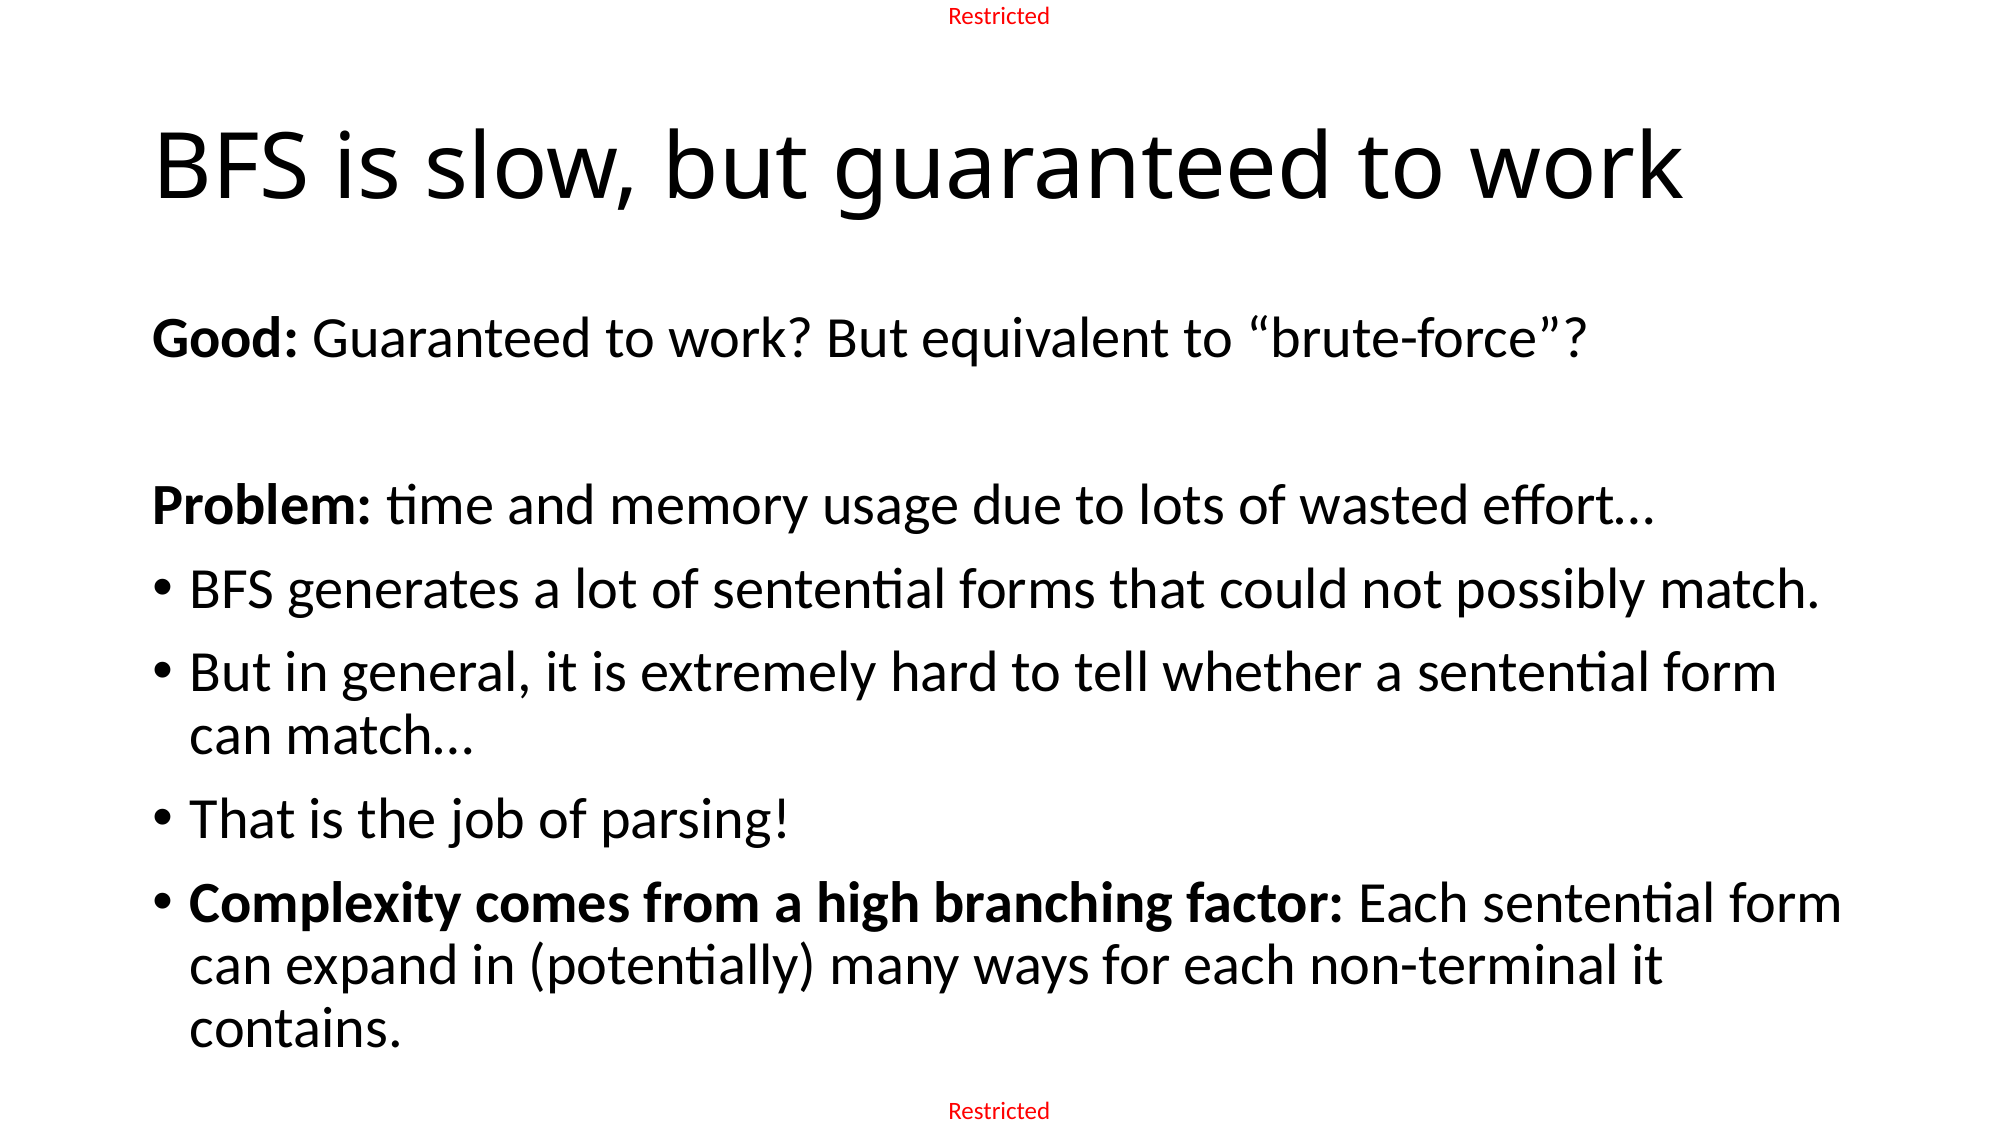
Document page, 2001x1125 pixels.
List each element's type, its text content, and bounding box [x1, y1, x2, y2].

list Good: Guaranteed to work? But equivalent to “brute-force”? Problem: time and memory usage due to lots of wasted effort… BFS generates a lot of sentential forms that could not possibly match. But in general, it is extremely hard to tell whether a sentential form can match… That is the job of parsing! Complexity comes from a high branching factor: Each sentential form can expand in (potentially) many ways for each non-terminal it contains. [137, 299, 1863, 1125]
title BFS is slow, but guaranteed to work [137, 59, 1863, 278]
